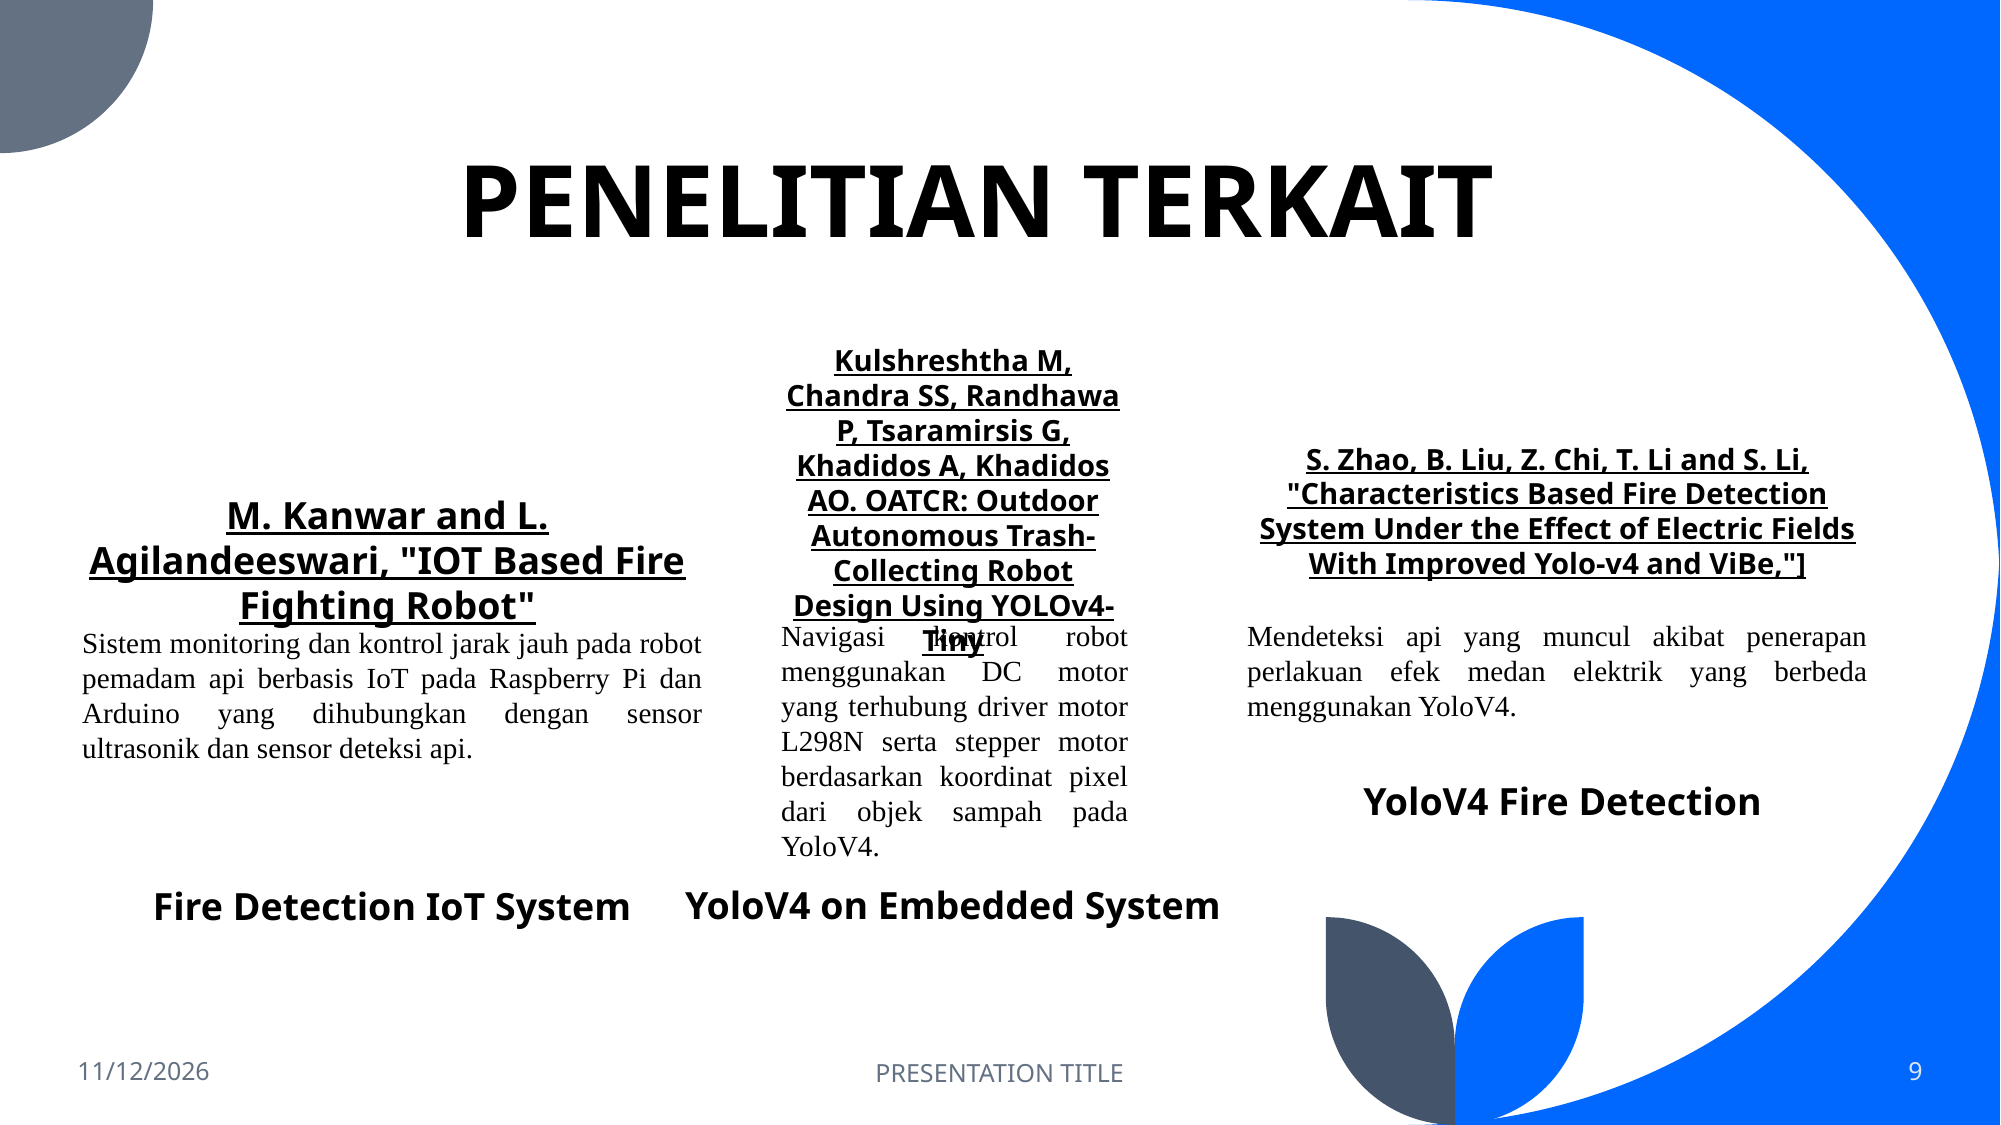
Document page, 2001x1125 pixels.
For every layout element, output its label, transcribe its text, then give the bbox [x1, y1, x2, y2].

text_box [245, 335, 1779, 988]
text_box YoloV4 Fire Detection [1237, 770, 1888, 830]
text_box Navigasi kontrol robot menggunakan DC motor yang terhubung driver motor L298N serta stepper motor berdasarkan koordinat pixel dari objek sampah pada YoloV4. [766, 610, 1144, 870]
text_box Mendeteksi api yang muncul akibat penerapan perlakuan efek medan elektrik yang berbeda menggunakan YoloV4. [1232, 610, 1883, 730]
slide_number 9 [1665, 1042, 1938, 1103]
text_box S. Zhao, B. Liu, Z. Chi, T. Li and S. Li, "Characteristics Based Fire Detection System Under the Effect of Electric Fields With Improved Yolo-v4 and ViBe,"] [1232, 433, 1883, 610]
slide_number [62, 1042, 513, 1103]
text_box YoloV4 on Embedded System [628, 874, 1279, 935]
text_box Sistem monitoring dan kontrol jarak jauh pada robot pemadam api berbasis IoT pada Raspberry Pi dan Arduino yang dihubungkan dengan sensor ultrasonik dan sensor deteksi api. [67, 617, 718, 773]
footer PRESENTATION TITLE [662, 1042, 1338, 1103]
text_box Fire Detection IoT System [67, 875, 718, 936]
text_box M. Kanwar and L. Agilandeeswari, "IOT Based Fire Fighting Robot" [62, 484, 713, 635]
title PENELITIAN TERKAIT [174, 132, 1779, 267]
text_box Kulshreshtha M, Chandra SS, Randhawa P, Tsaramirsis G, Khadidos A, Khadidos AO. OATCR: Outdoor Autonomous Trash-Collecting Robot Design Using YOLOv4-Tiny [766, 335, 1141, 610]
